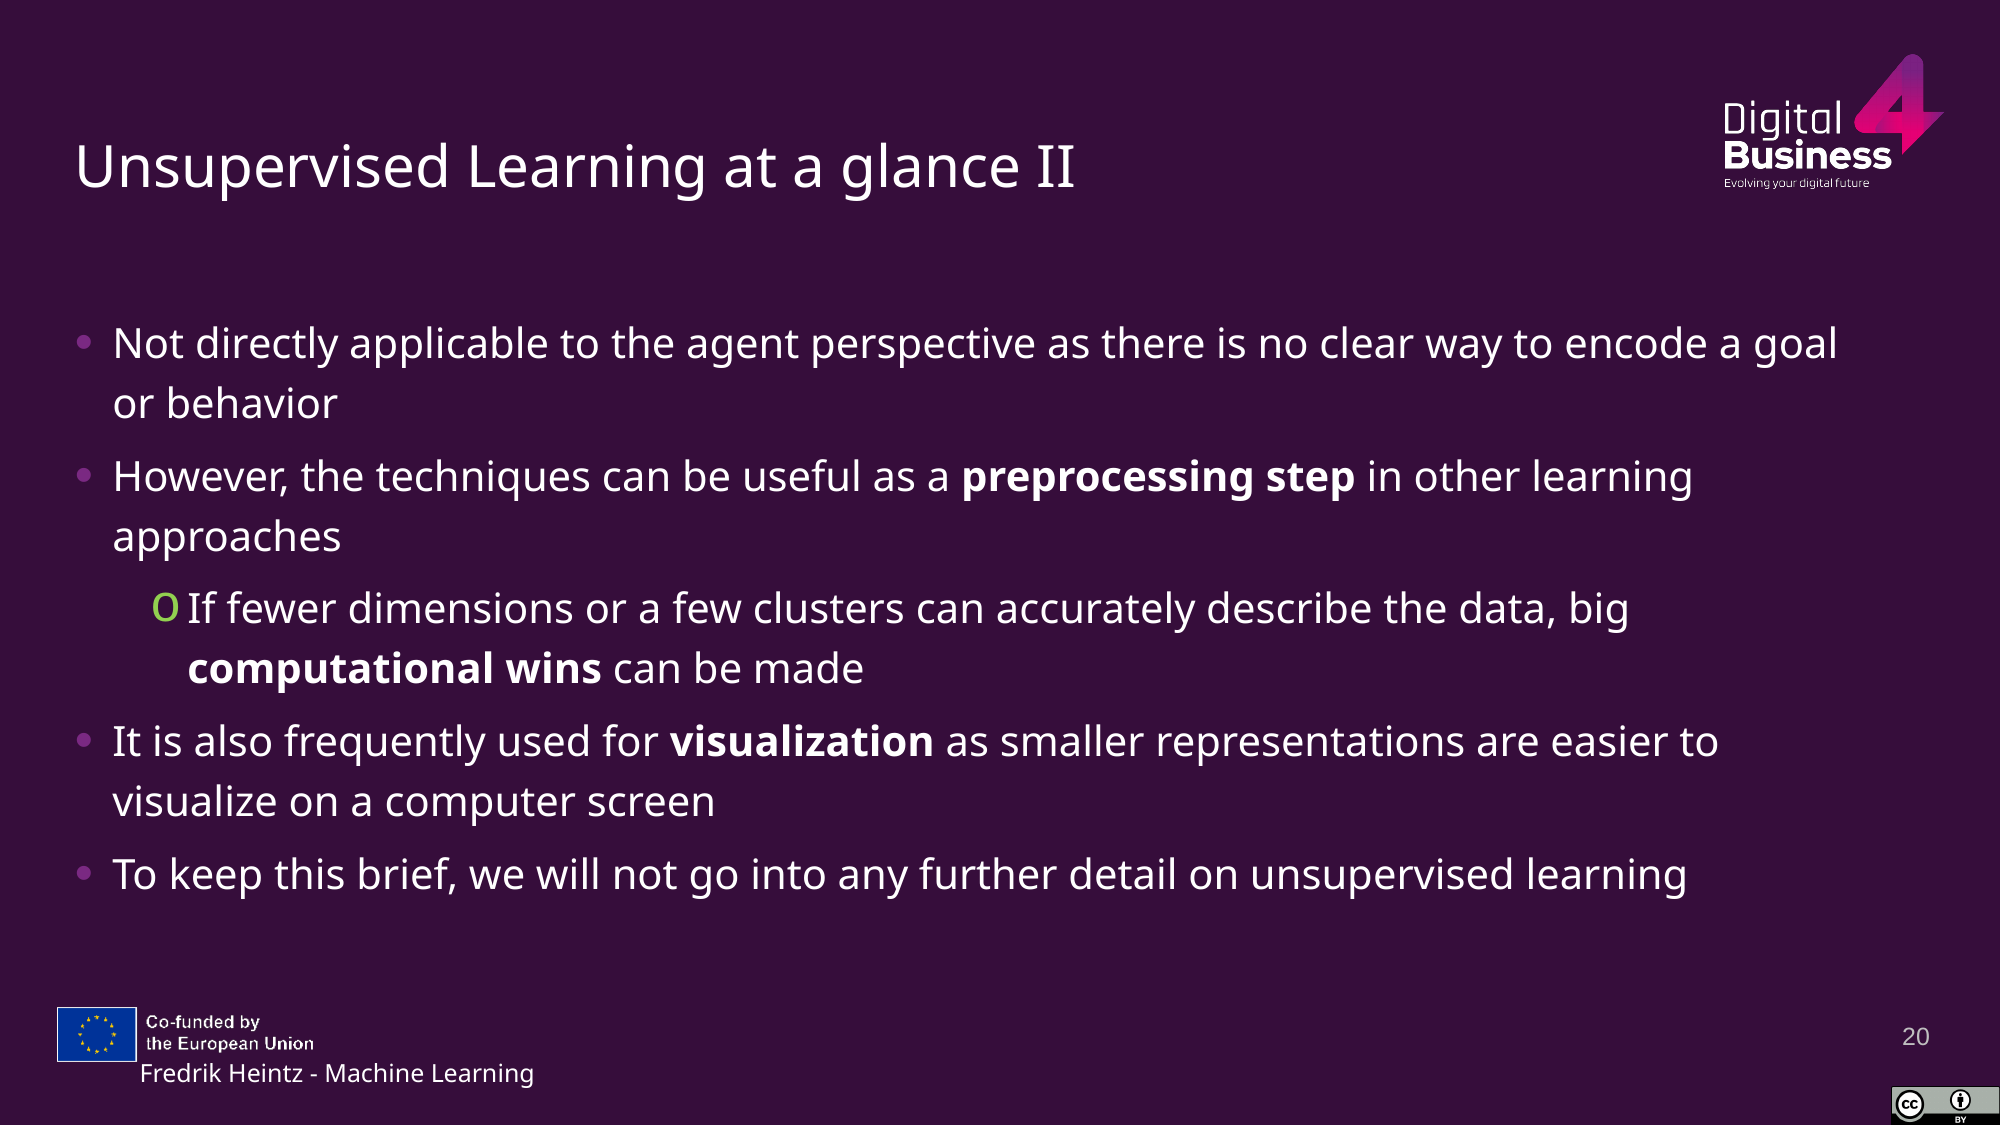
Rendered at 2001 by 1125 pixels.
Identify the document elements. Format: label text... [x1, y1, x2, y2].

picture [1725, 54, 1945, 189]
footer Fredrik Heintz - Machine Learning [0, 1042, 675, 1103]
list Not directly applicable to the agent perspective as there is no clear way to encode a goal or behavior However, the techniques can be useful as a preprocessing step in other learning approaches If fewer dimensions or a few clusters can accurately describe the data, big computational wins can be made It is also frequently used for visualization as smaller representations are easier to visualize on a computer screen To keep this brief, we will not go into any further detail on unsupervised learning [59, 299, 1863, 995]
title Unsupervised Learning at a glance II [59, 59, 1863, 278]
slide_number 20 [1856, 1005, 1945, 1066]
picture [54, 1004, 324, 1042]
picture [1891, 1086, 2000, 1125]
